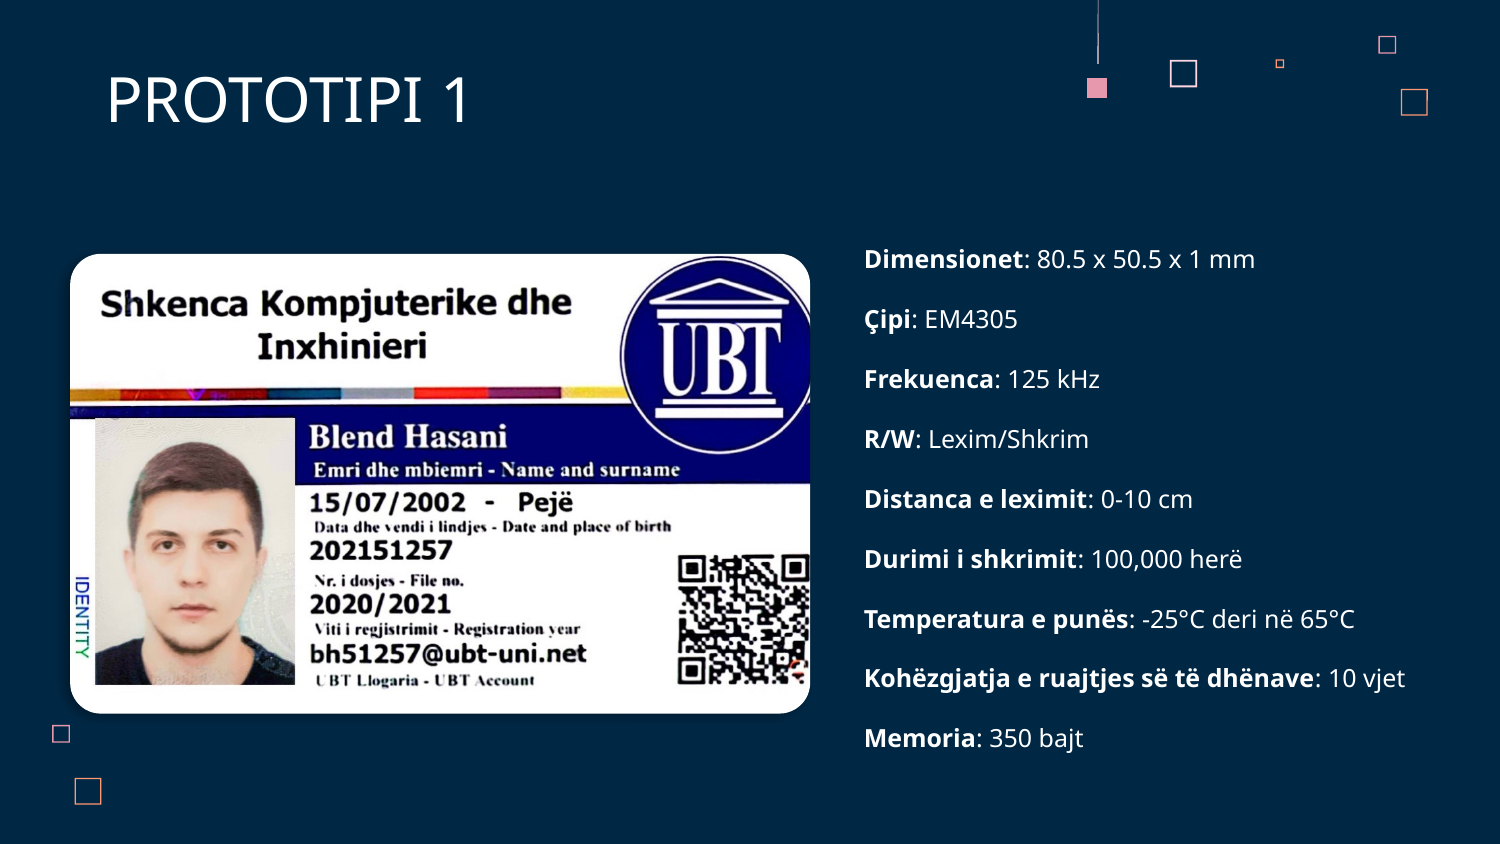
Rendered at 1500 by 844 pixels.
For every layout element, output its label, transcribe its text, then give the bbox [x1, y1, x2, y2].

title PROTOTIPI 1 [90, 55, 866, 150]
list Dimensionet: 80.5 x 50.5 x 1 mm Çipi: EM4305 Frekuenca: 125 kHz R/W: Lexim/Shkrim Distanca e leximit: 0-10 cm Durimi i shkrimit: 100,000 herë Temperatura e punës: -25°C deri në 65°C Kohëzgjatja e ruajtjes së të dhënave: 10 vjet Memoria: 350 bajt [824, 198, 1432, 769]
picture [69, 253, 811, 714]
